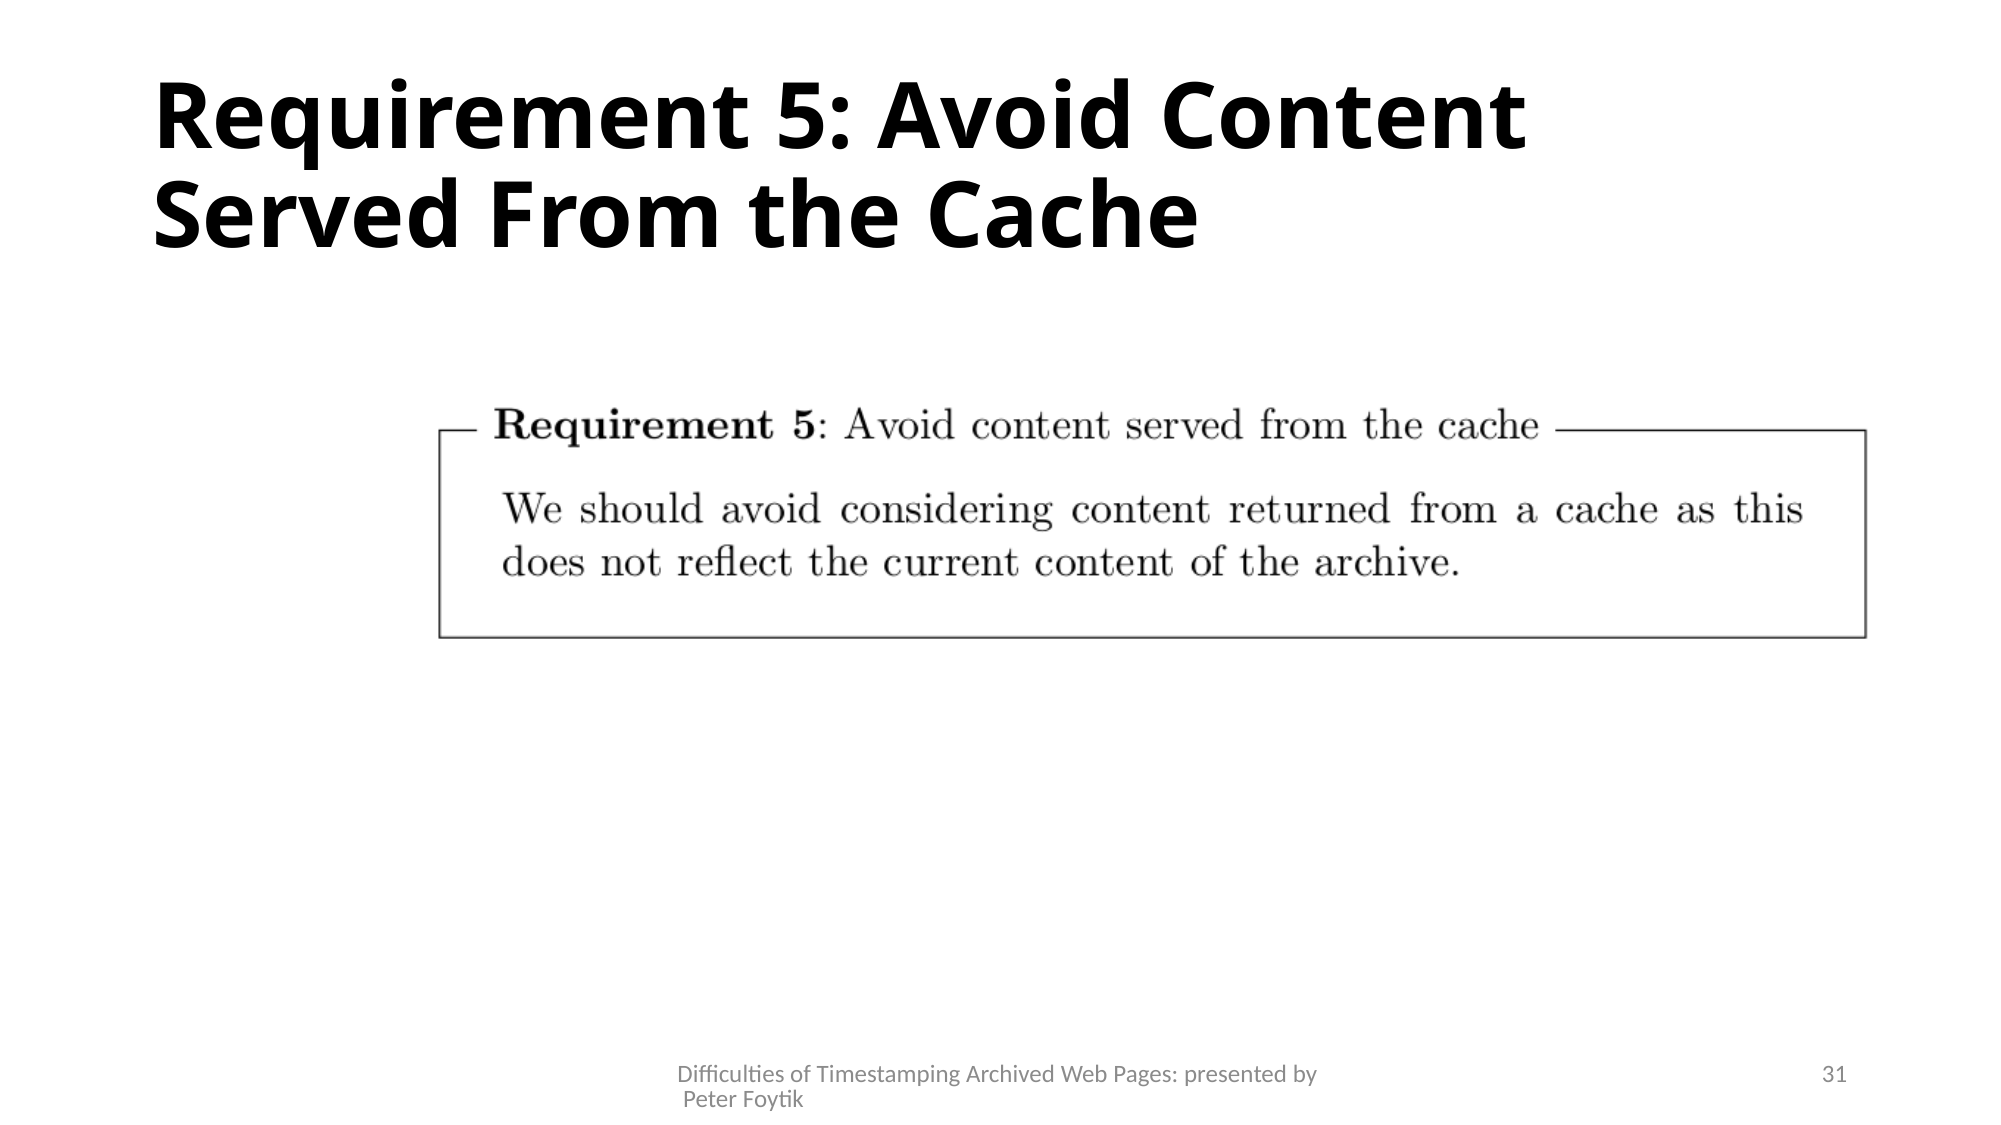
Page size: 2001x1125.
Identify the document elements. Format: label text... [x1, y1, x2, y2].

title Requirement 5: Avoid Content Served From the Cache [137, 59, 1863, 278]
slide_number 31 [1412, 1042, 1863, 1103]
footer Difficulties of Timestamping Archived Web Pages: presented by Peter Foytik [662, 1042, 1338, 1103]
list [424, 396, 1888, 661]
